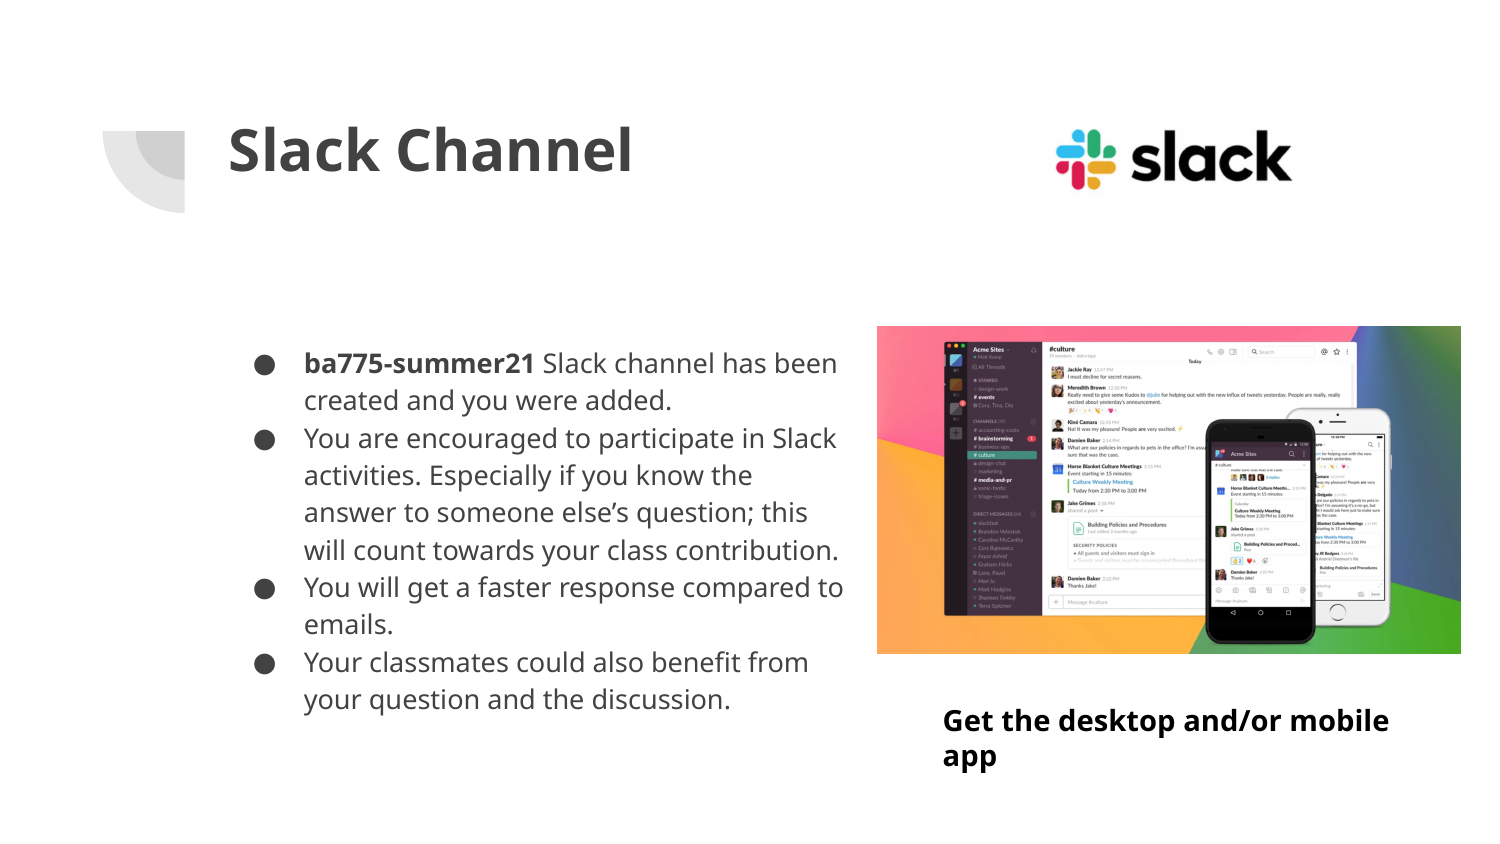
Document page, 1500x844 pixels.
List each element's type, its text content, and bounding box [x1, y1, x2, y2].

picture [876, 326, 1461, 655]
list ba775-summer21 Slack channel has been created and you were added. You are encouraged to participate in Slack activities. Especially if you know the answer to someone else’s question; this will count towards your class contribution. You will get a faster response compared to emails. Your classmates could also benefit from your question and the discussion. [213, 326, 860, 804]
title Slack Channel [213, 98, 1368, 263]
picture [1044, 97, 1313, 216]
text_box Get the desktop and/or mobile app [927, 687, 1432, 787]
